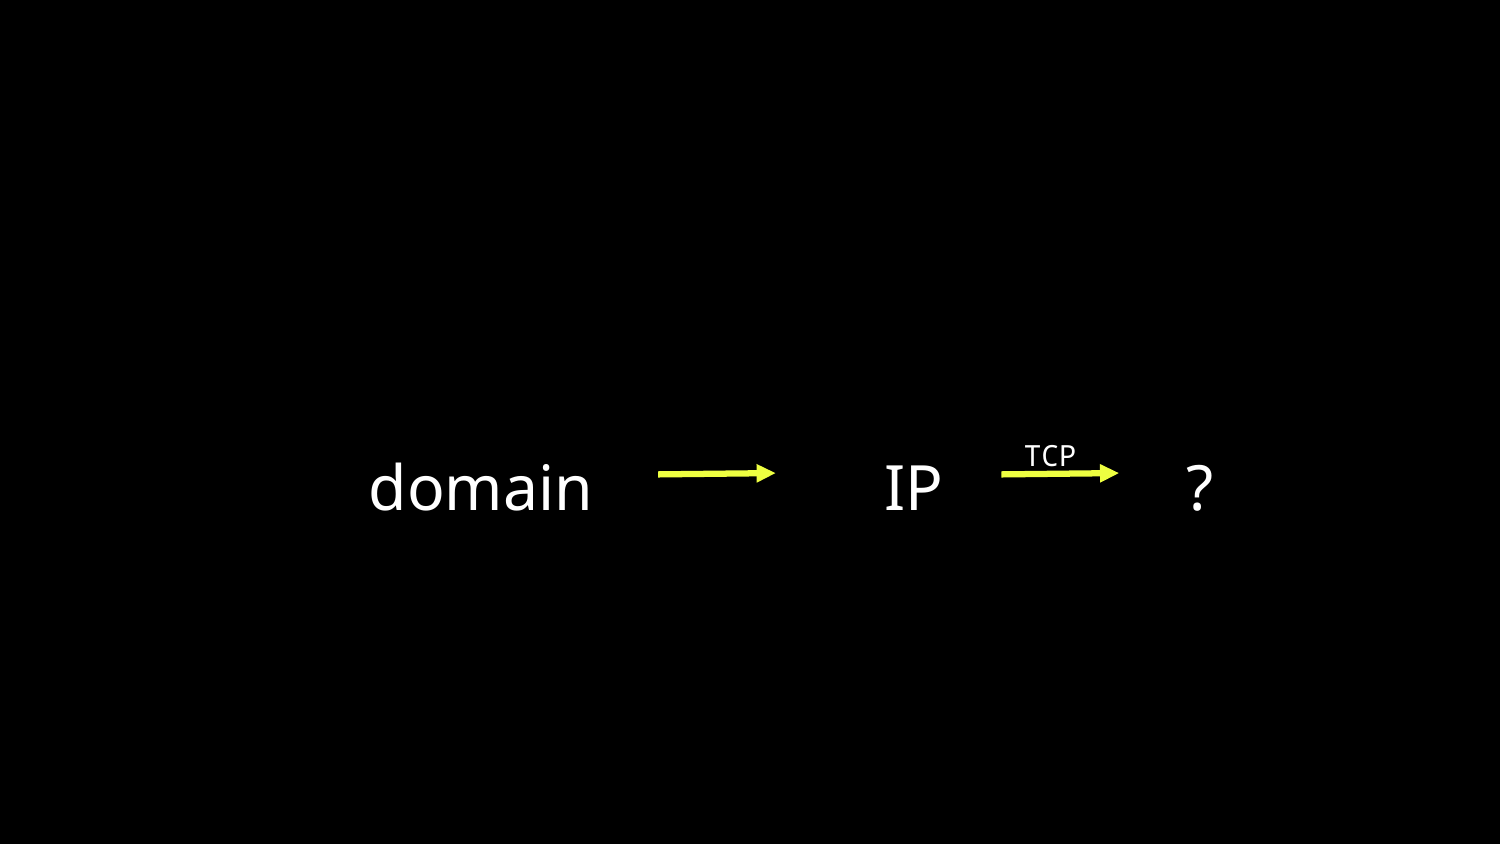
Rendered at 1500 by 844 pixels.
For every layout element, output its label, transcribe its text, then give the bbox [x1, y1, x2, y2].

text_box IP [869, 421, 980, 501]
text_box domain [353, 421, 615, 501]
text_box ? [1171, 421, 1232, 501]
text_box TCP [1009, 421, 1096, 471]
